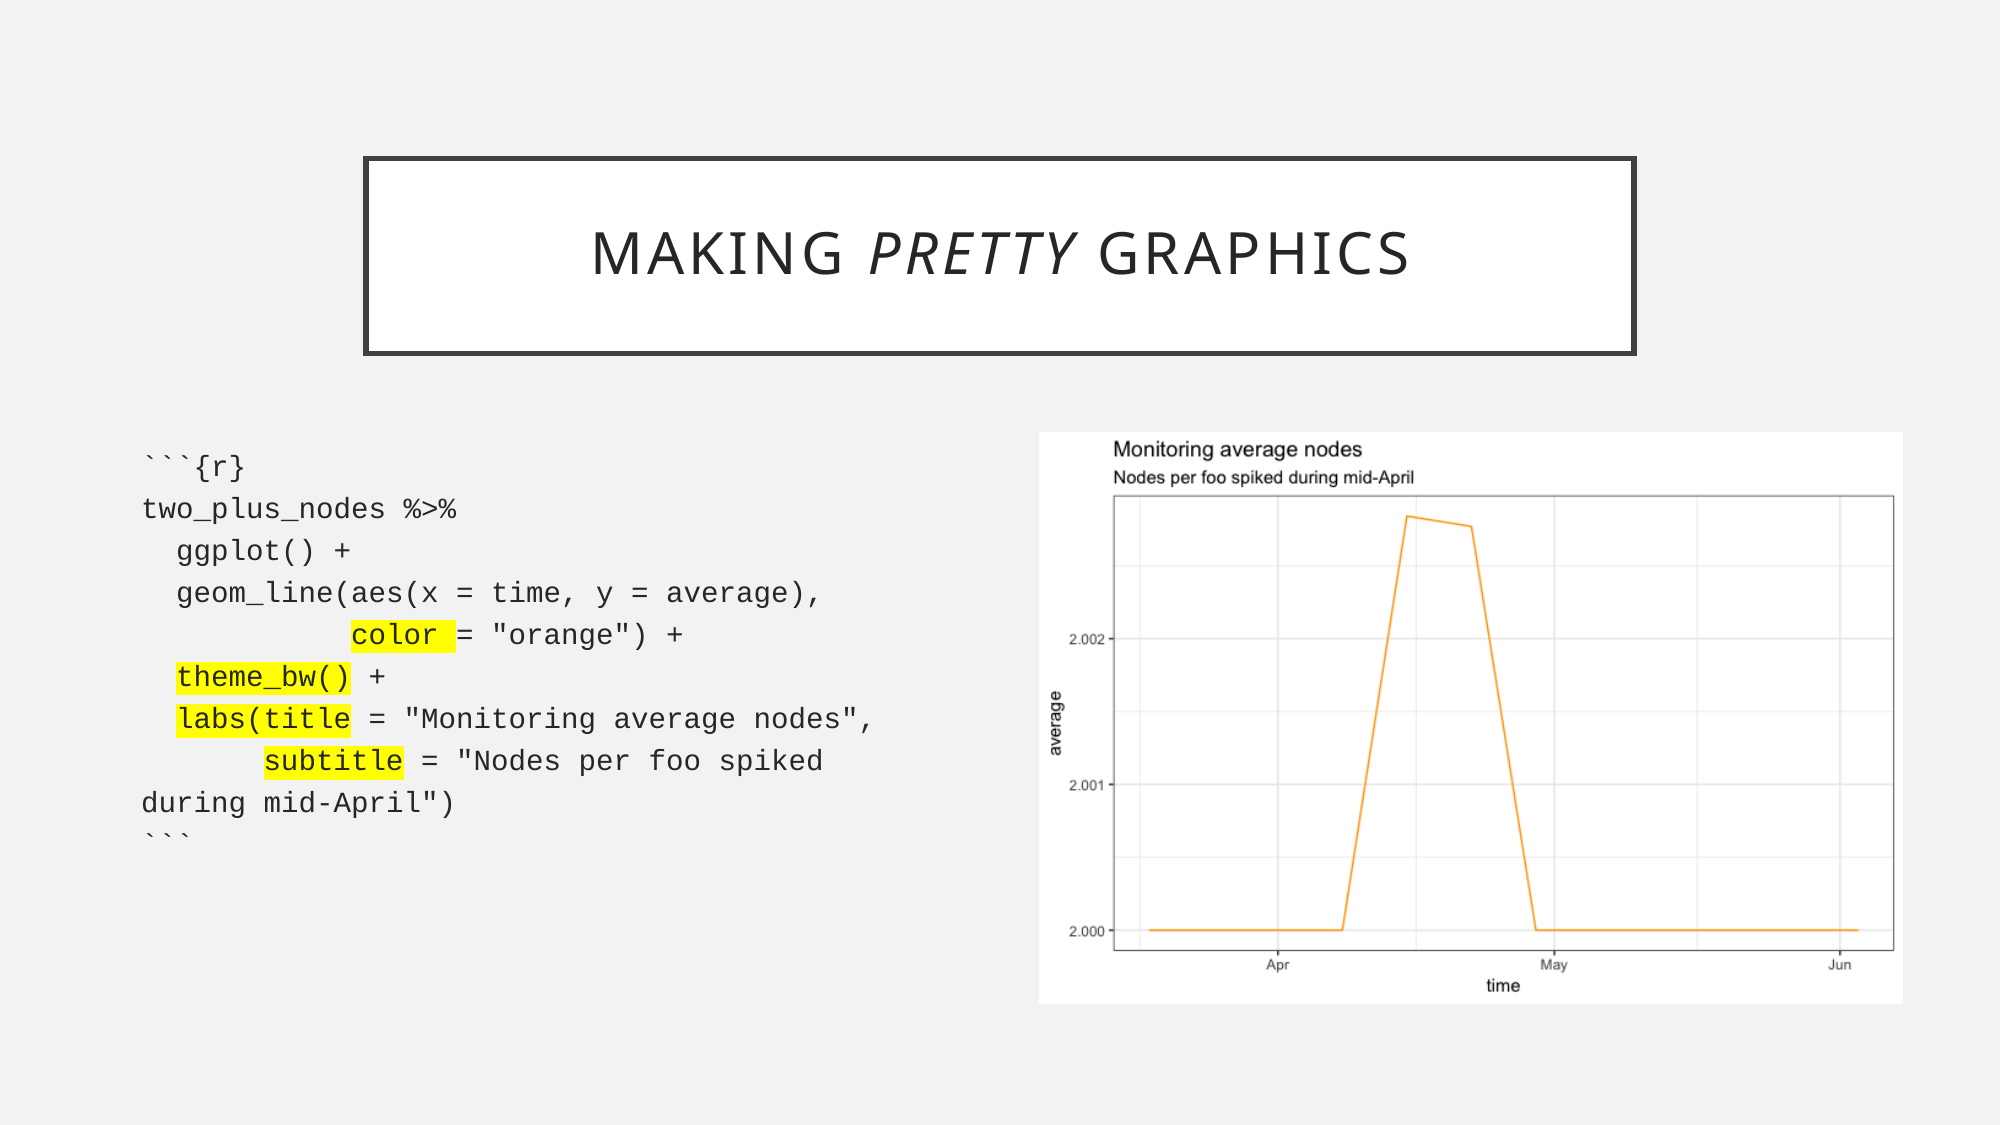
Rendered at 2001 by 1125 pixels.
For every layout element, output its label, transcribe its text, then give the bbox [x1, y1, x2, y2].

title Making pretty Graphics [363, 156, 1637, 356]
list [1039, 432, 1903, 1004]
list ```{r} two_plus_nodes %>% ggplot() + geom_line(aes(x = time, y = average), color = "orange") + theme_bw() + labs(title = "Monitoring average nodes", subtitle = "Nodes per foo spiked during mid-April") ``` [126, 432, 961, 1004]
